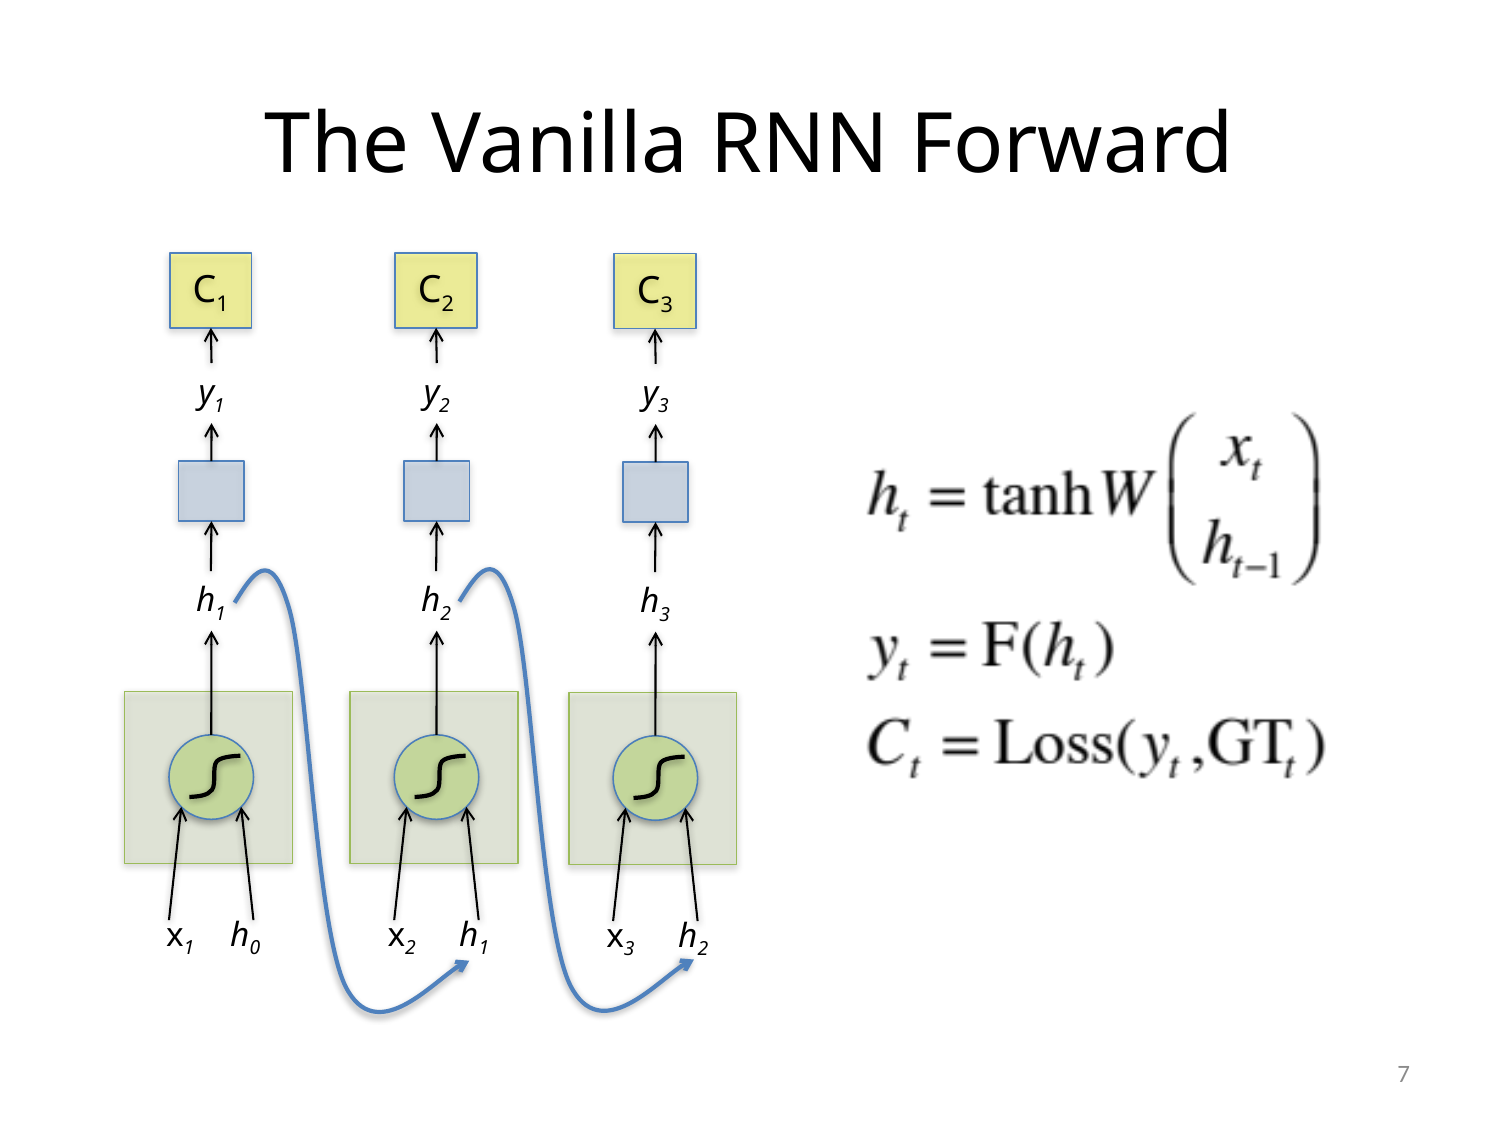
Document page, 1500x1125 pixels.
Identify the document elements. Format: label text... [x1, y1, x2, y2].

title The Vanilla RNN Forward [75, 45, 1425, 233]
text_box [124, 252, 293, 989]
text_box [568, 253, 737, 990]
text_box [575, 998, 643, 1013]
slide_number 7 [1074, 1042, 1425, 1103]
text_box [862, 403, 1327, 784]
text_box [349, 252, 519, 989]
text_box [346, 993, 423, 1015]
text_box [297, 635, 345, 990]
text_box [523, 642, 563, 973]
